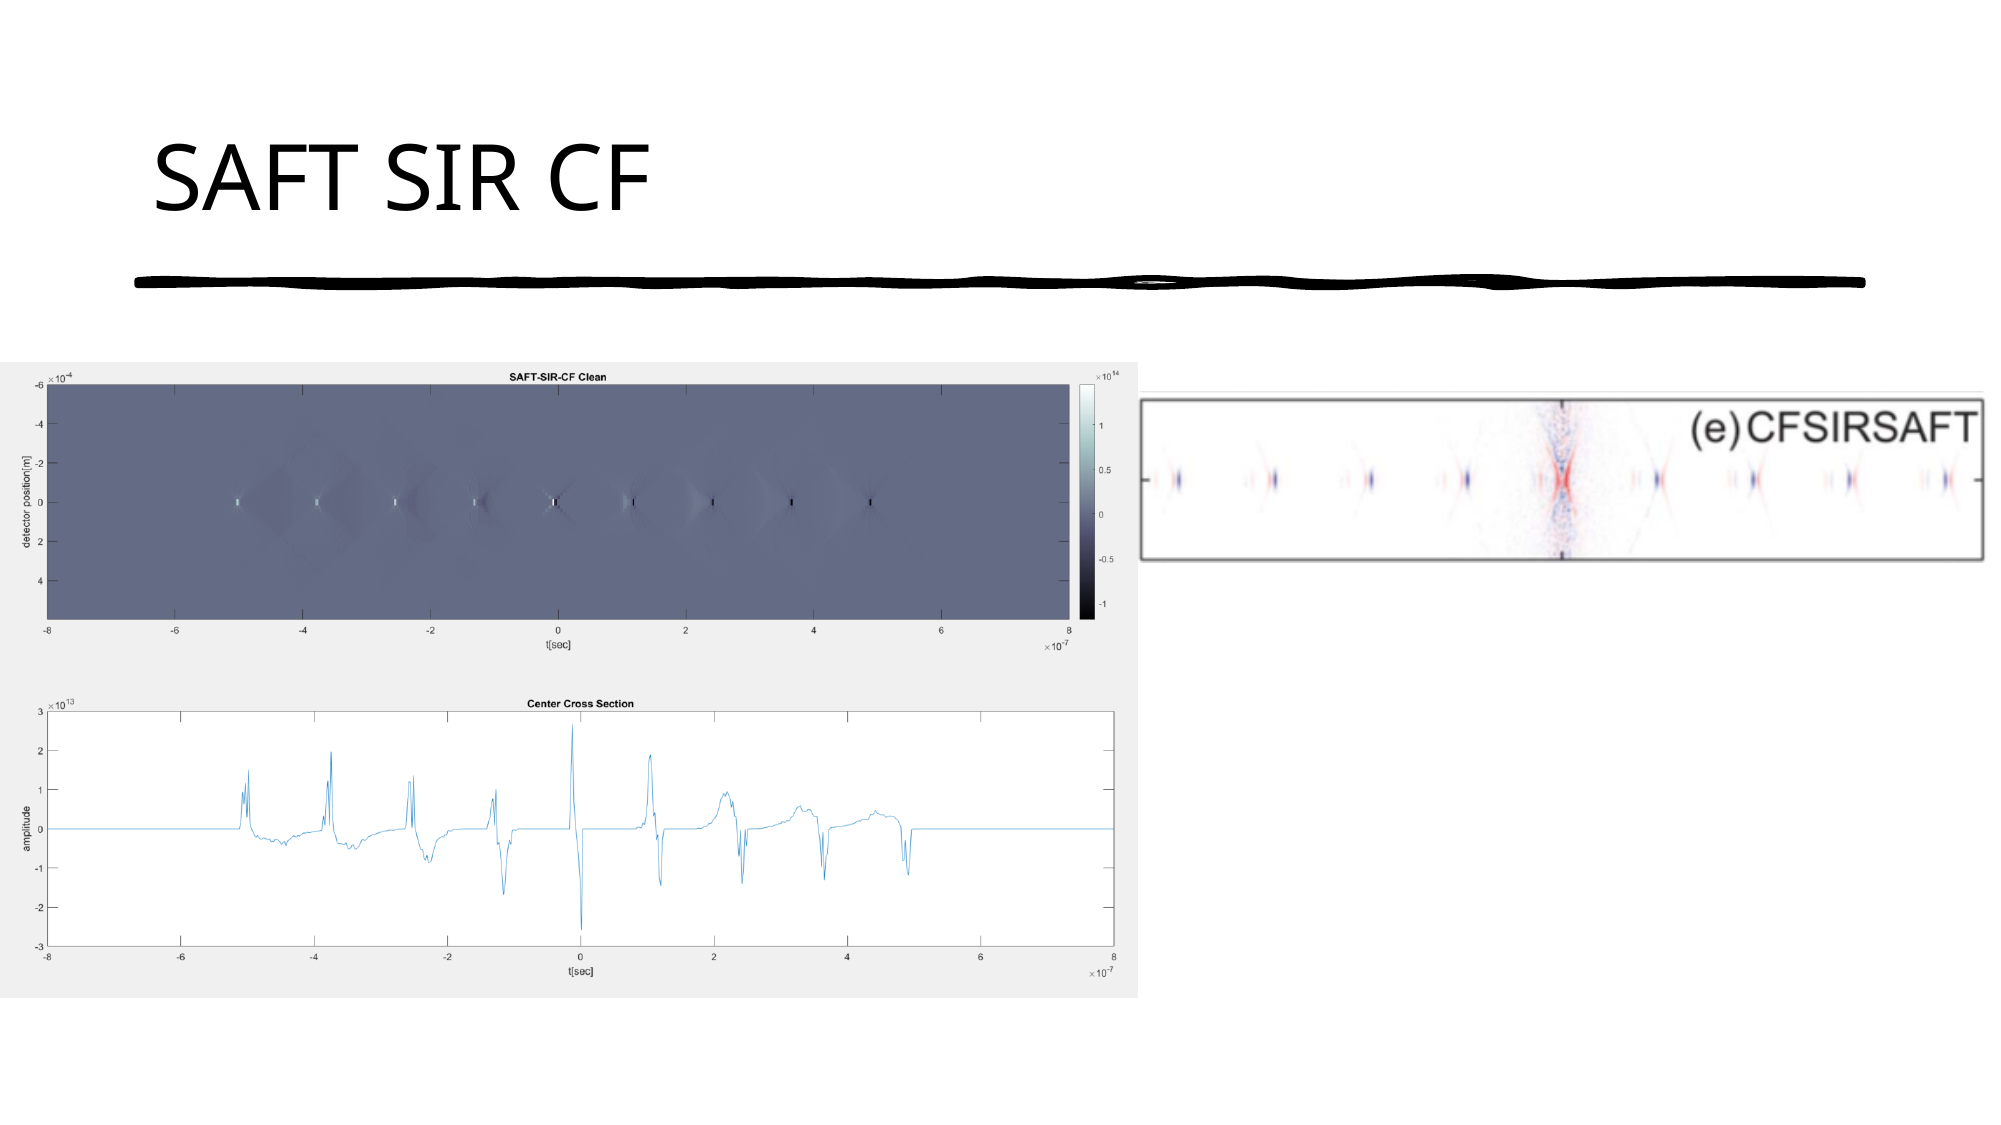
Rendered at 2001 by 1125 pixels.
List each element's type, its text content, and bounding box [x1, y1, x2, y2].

title SAFT SIR CF [137, 59, 1863, 278]
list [0, 362, 1138, 998]
picture [1138, 391, 1988, 563]
